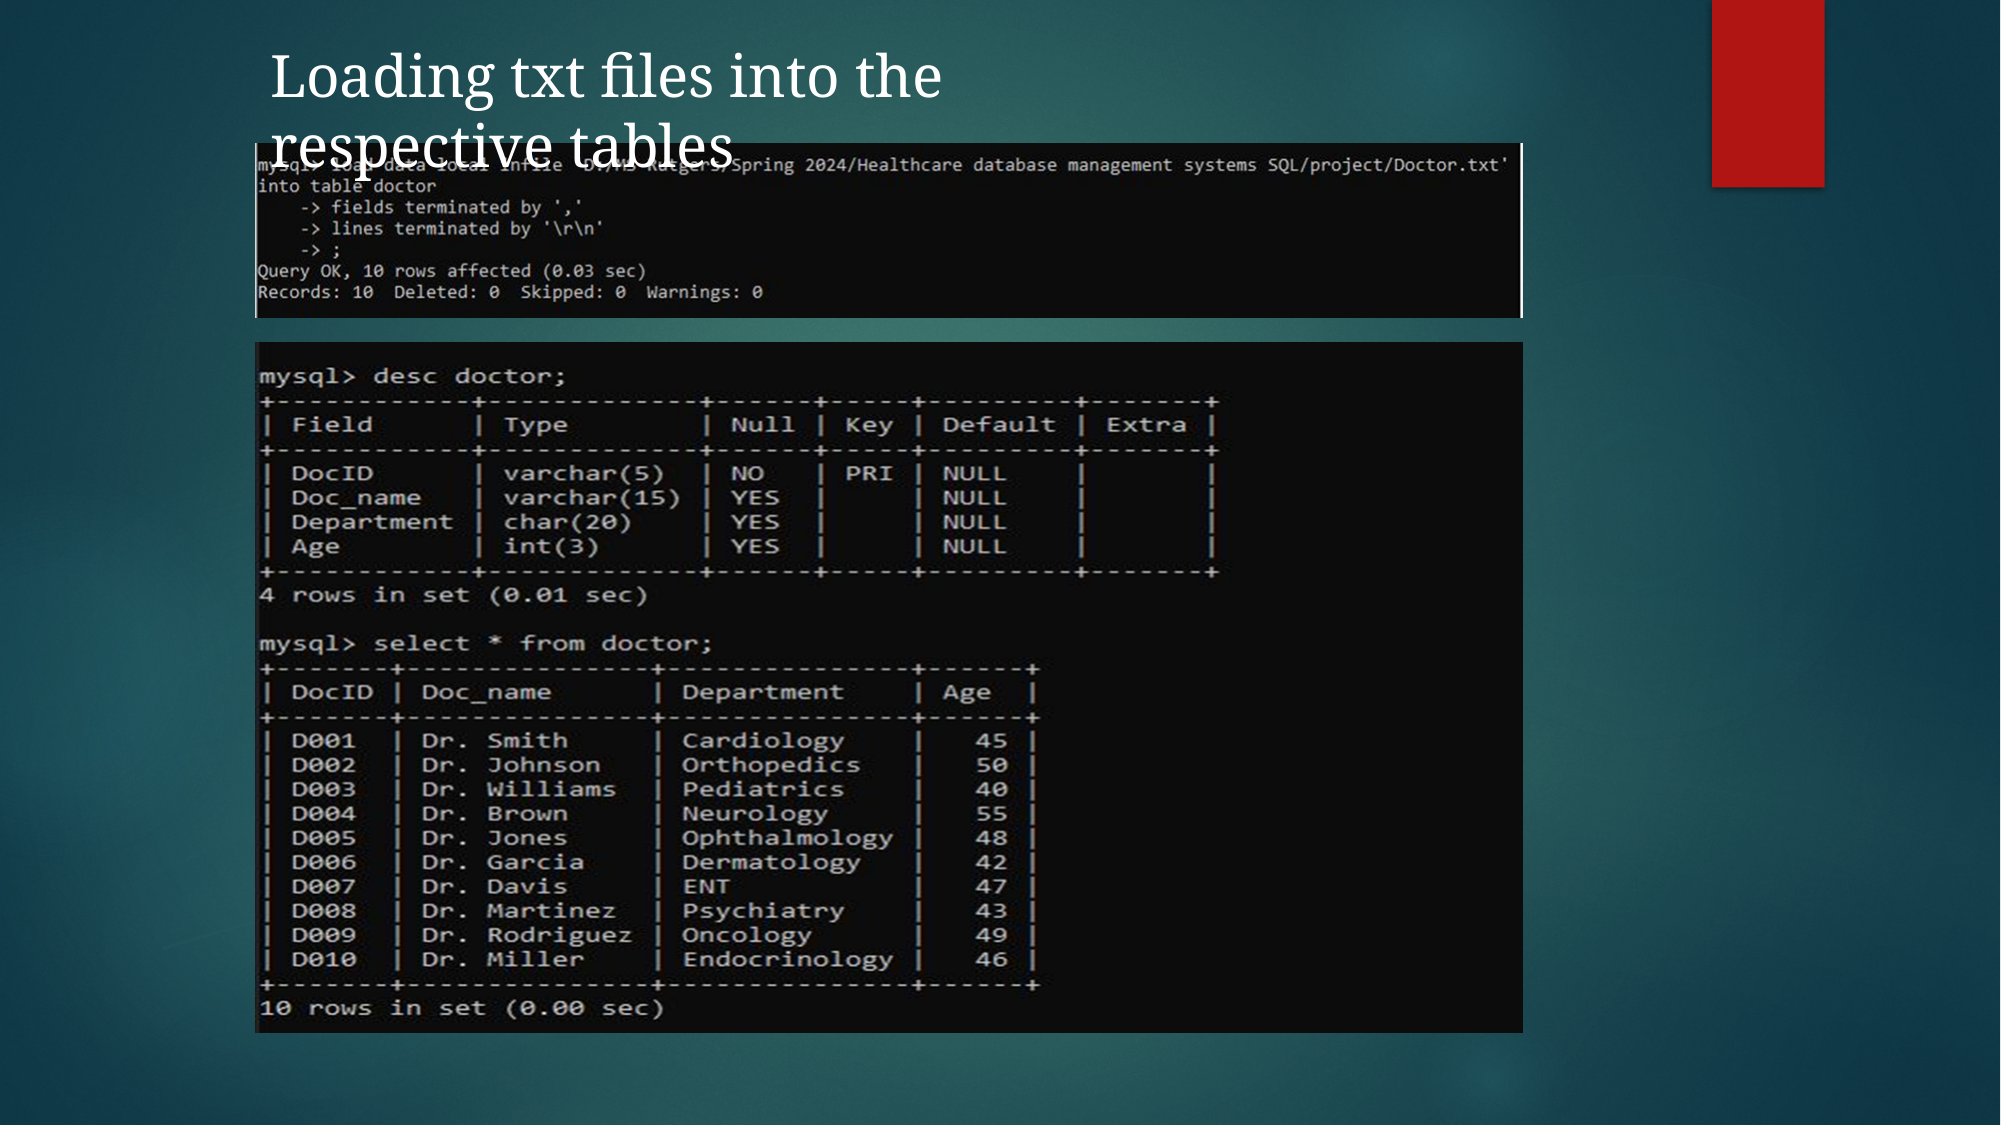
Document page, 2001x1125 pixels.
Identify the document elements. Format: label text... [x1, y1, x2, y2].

picture [254, 0, 1576, 318]
picture [0, 342, 1575, 1125]
text_box Loading txt files into the respective tables [255, 32, 1245, 142]
